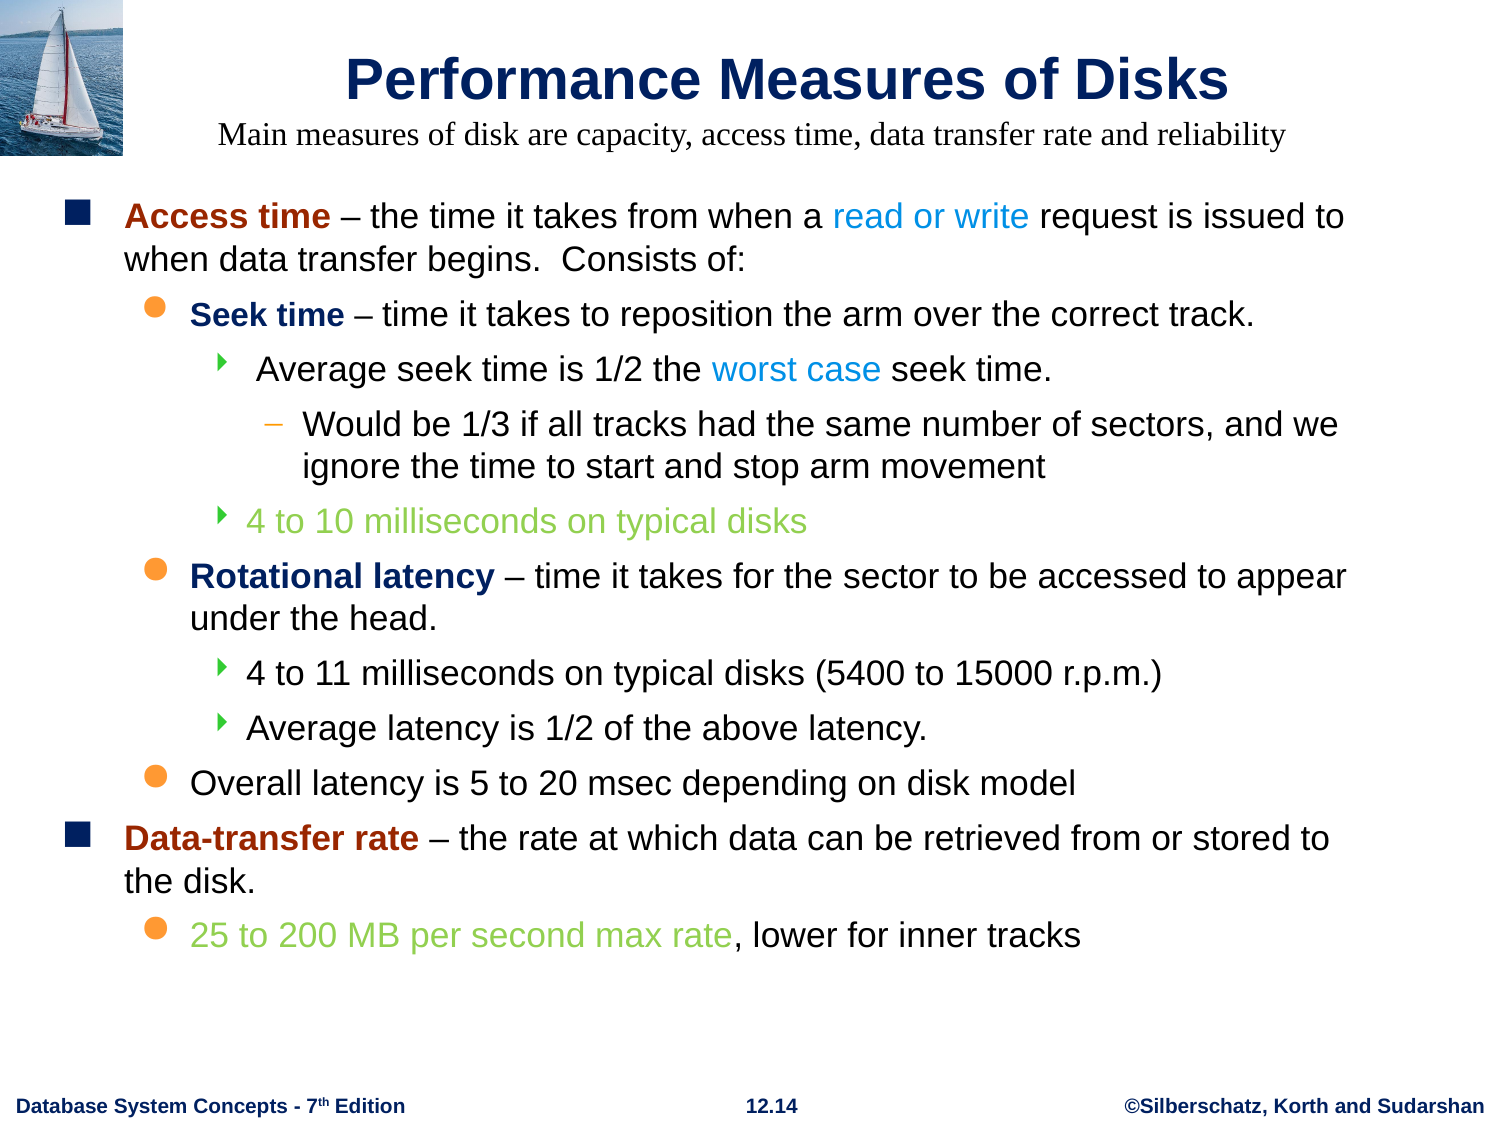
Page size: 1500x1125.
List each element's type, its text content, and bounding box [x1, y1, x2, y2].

list Access time – the time it takes from when a read or write request is issued to when data transfer begins. Consists of: Seek time – time it takes to reposition the arm over the correct track. Average seek time is 1/2 the worst case seek time. Would be 1/3 if all tracks had the same number of sectors, and we ignore the time to start and stop arm movement 4 to 10 milliseconds on typical disks Rotational latency – time it takes for the sector to be accessed to appear under the head. 4 to 11 milliseconds on typical disks (5400 to 15000 r.p.m.) Average latency is 1/2 of the above latency. Overall latency is 5 to 20 msec depending on disk model Data-transfer rate – the rate at which data can be retrieved from or stored to the disk. 25 to 200 MB per second max rate, lower for inner tracks [52, 185, 1395, 1066]
title Performance Measures of Disks [125, 18, 1452, 120]
picture [0, 0, 123, 156]
text_box Main measures of disk are capacity, access time, data transfer rate and reliability [202, 104, 1374, 160]
